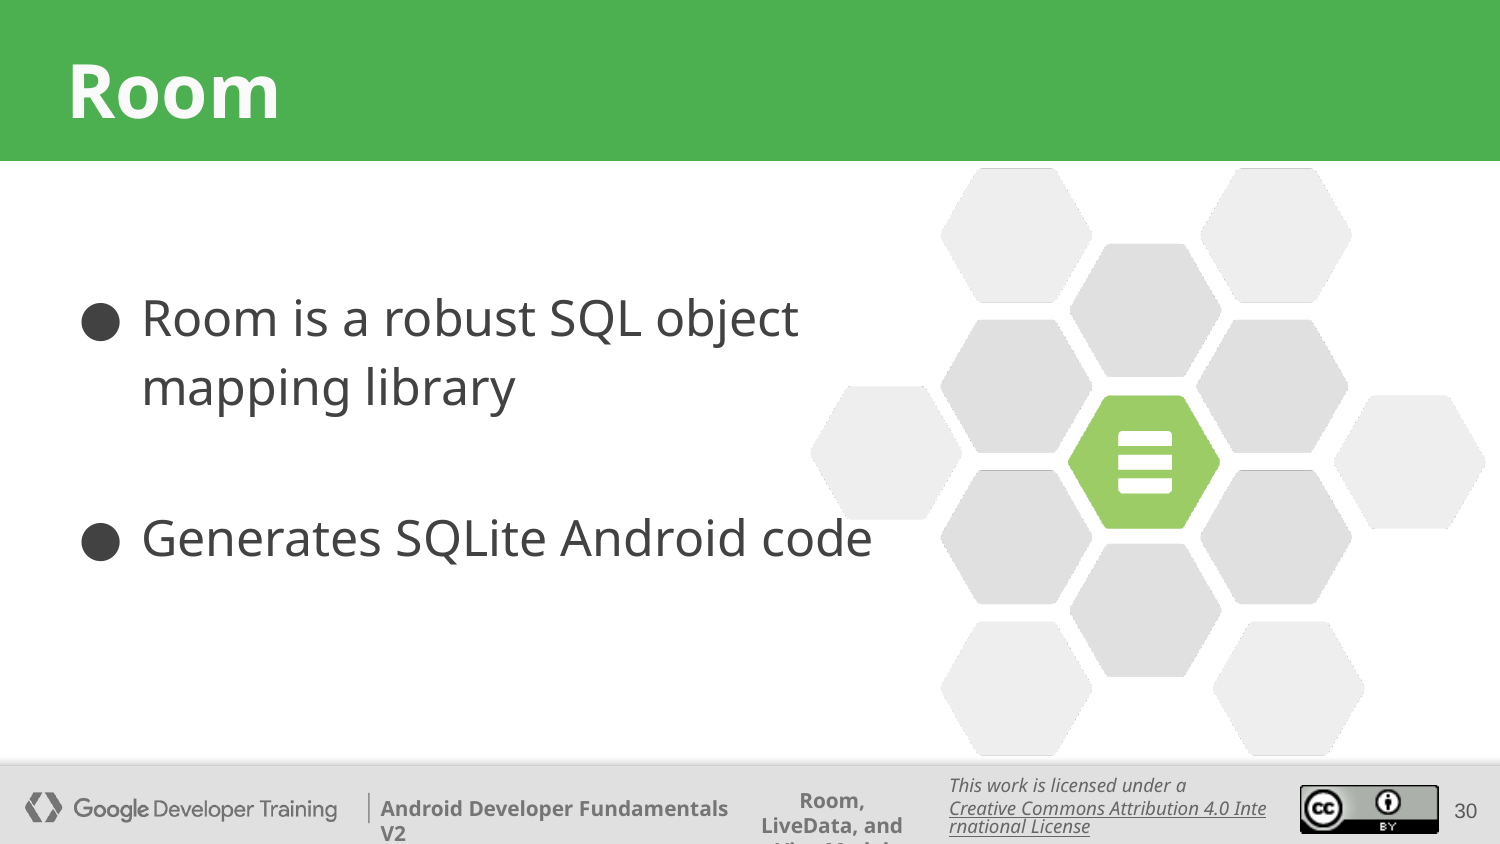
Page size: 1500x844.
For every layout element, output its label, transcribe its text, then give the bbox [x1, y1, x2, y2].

list Room is a robust SQL object mapping library Generates SQLite Android code [51, 262, 801, 737]
picture [0, 161, 1500, 844]
slide_number ‹#› [1402, 777, 1493, 842]
title Room [51, 28, 1449, 122]
